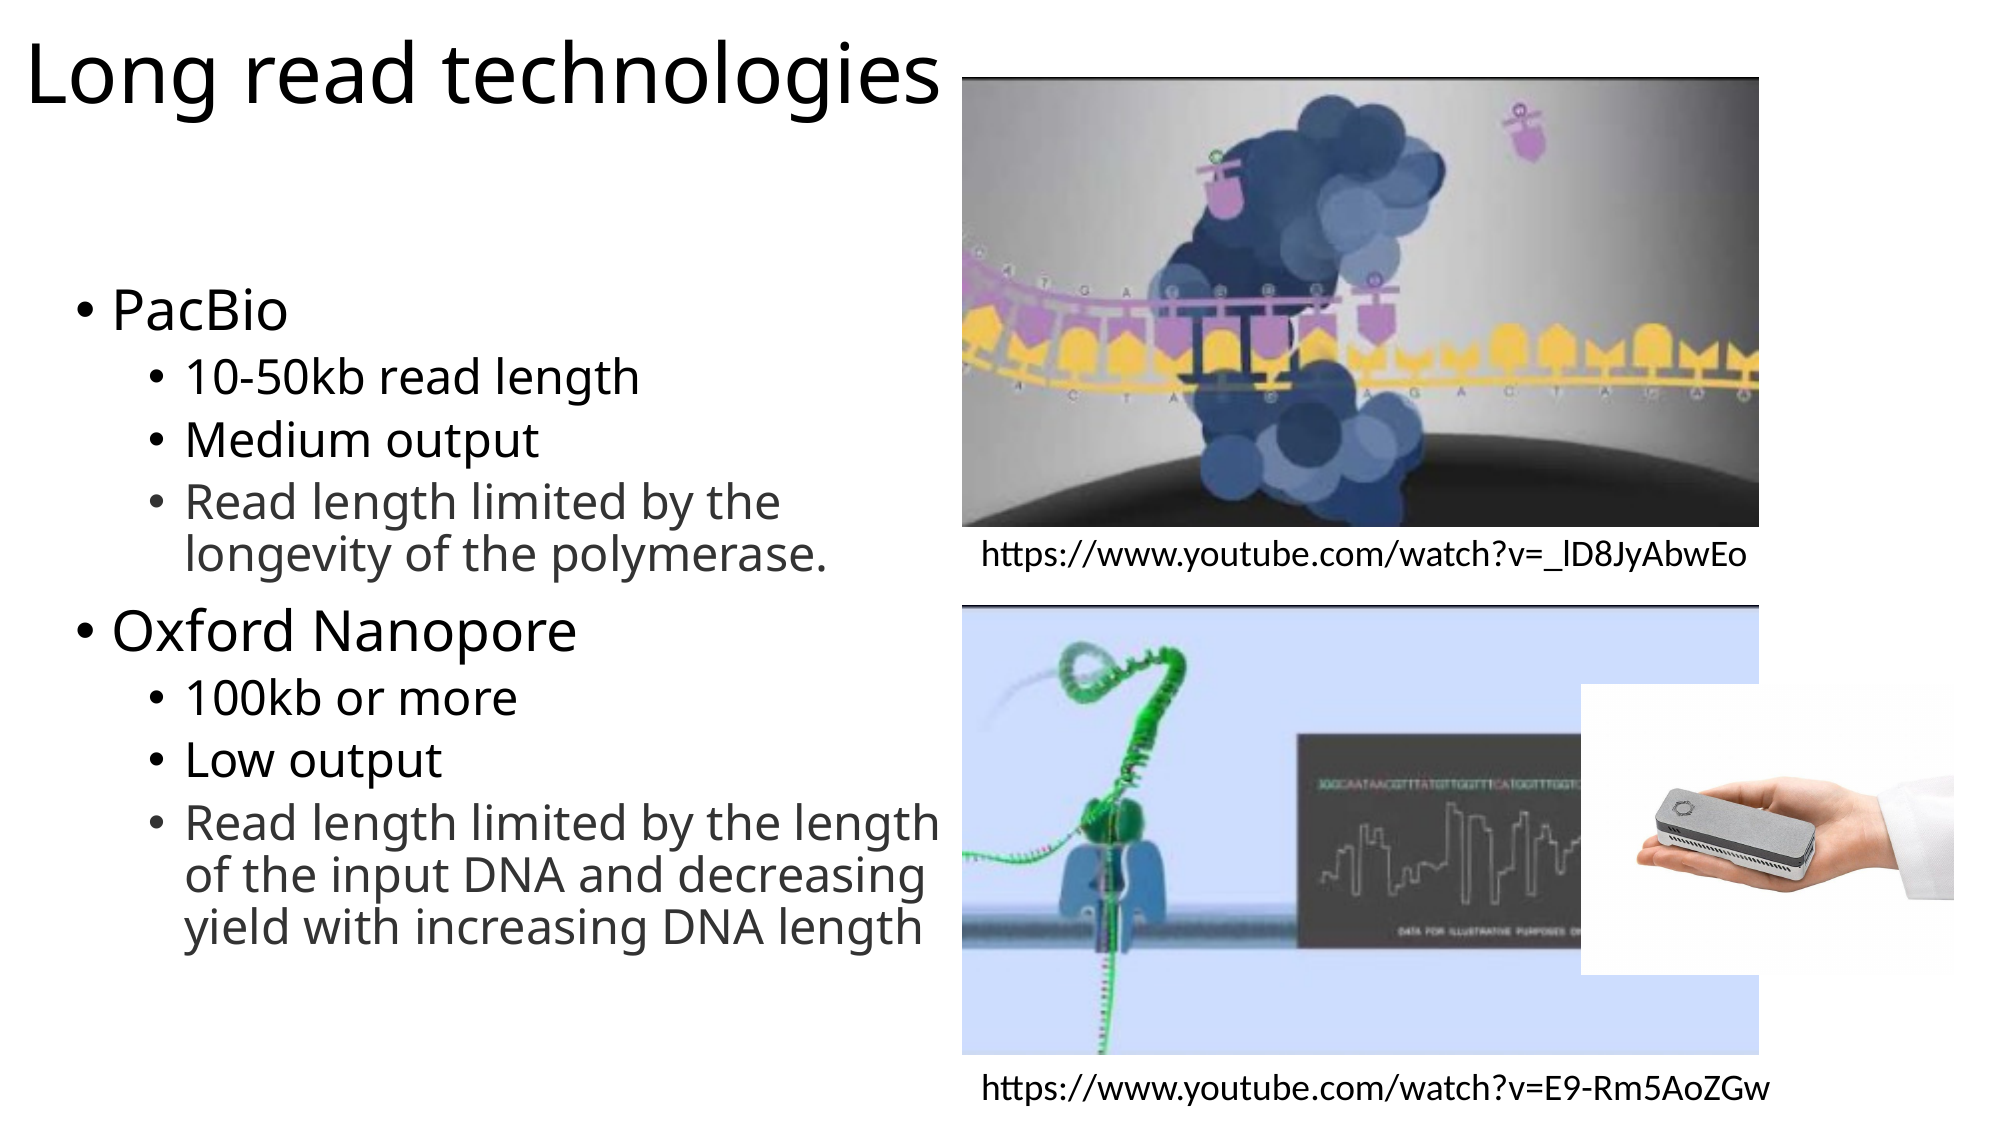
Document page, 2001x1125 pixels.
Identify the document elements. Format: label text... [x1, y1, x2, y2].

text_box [961, 76, 1760, 528]
text_box https://www.youtube.com/watch?v=_lD8JyAbwEo [966, 521, 1764, 581]
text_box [961, 604, 1760, 1056]
list PacBio 10-50kb read length Medium output Read length limited by the longevity of the polymerase. Oxford Nanopore 100kb or more Low output Read length limited by the length of the input DNA and decreasing yield with increasing DNA length [60, 274, 962, 1014]
text_box https://www.youtube.com/watch?v=E9-Rm5AoZGw [966, 1055, 1786, 1115]
picture [1581, 684, 1954, 975]
title Long read technologies [9, 0, 1735, 154]
